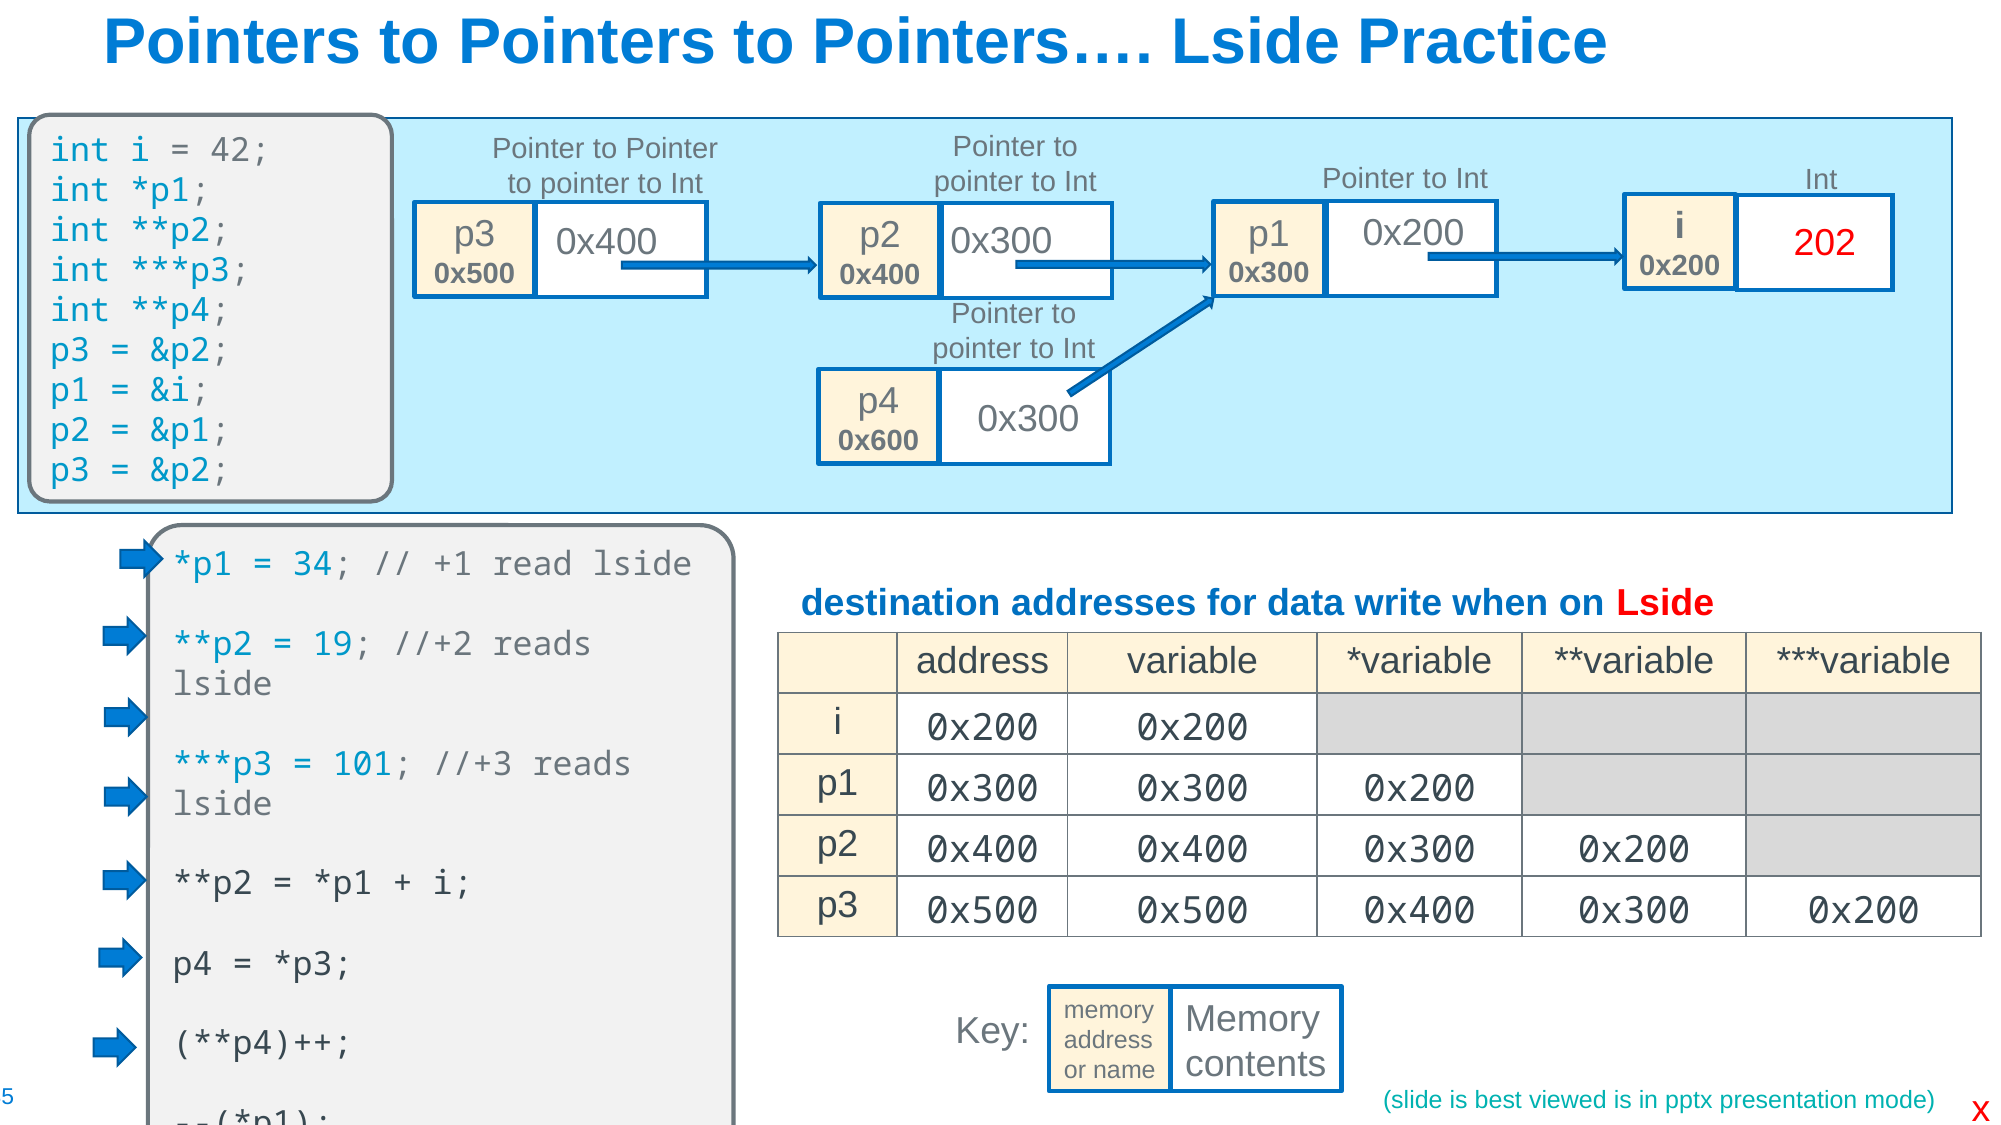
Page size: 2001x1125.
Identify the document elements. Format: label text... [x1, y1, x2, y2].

table_header ***variable [1747, 633, 1980, 692]
table_cell p3 [779, 877, 896, 936]
text_box memory address or name [1049, 986, 1170, 1091]
table_cell p2 [779, 816, 896, 875]
table_cell [1523, 694, 1745, 753]
text_box Memory contents [1170, 986, 1342, 1091]
table_cell 0x400 [1318, 877, 1521, 936]
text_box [961, 339, 1228, 447]
text_box int i = 42; int *p1; int **p2; int ***p3; int **p4; p3 = &p2; p1 = &i; p2 = &p1; p3 = &p2; [29, 114, 392, 502]
table_cell 0x200 [1318, 755, 1521, 814]
table_cell p1 [779, 755, 896, 814]
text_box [1346, 200, 1623, 264]
text_box Key: [940, 999, 1046, 1059]
table_cell 0x200 [1747, 877, 1980, 936]
table_cell 0x300 [1523, 877, 1745, 936]
title Pointers to Pointers to Pointers…. Lside Practice [88, 0, 1814, 85]
table_cell 0x200 [898, 694, 1067, 753]
text_box [103, 776, 149, 818]
text_box (slide is best viewed is in pptx presentation mode) [1368, 1075, 1952, 1121]
table_cell [1747, 755, 1980, 814]
table_cell 0x400 [1068, 816, 1316, 875]
table_cell 0x200 [1068, 694, 1316, 753]
text_box [102, 615, 148, 657]
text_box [820, 120, 1114, 299]
table_cell 0x300 [1068, 755, 1316, 814]
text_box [818, 286, 1112, 466]
table_cell [1747, 816, 1980, 875]
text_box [1213, 152, 1521, 298]
table_cell i [779, 694, 896, 753]
table_header [779, 633, 896, 692]
text_box [17, 117, 1953, 514]
table_cell 0x400 [898, 816, 1067, 875]
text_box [540, 209, 816, 273]
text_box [414, 121, 745, 298]
table_cell 0x500 [1068, 877, 1316, 936]
text_box [92, 1026, 138, 1068]
table_cell 0x300 [1318, 816, 1521, 875]
table_cell [1747, 694, 1980, 753]
text_box [103, 696, 149, 738]
table_header variable [1068, 633, 1316, 692]
text_box *p1 = 34; // +1 read lside **p2 = 19; //+2 reads lside ***p3 = 101; //+3 reads lside **p2 = *p1 + i; p4 = *p3; (**p4)++; --(*p1); [147, 525, 734, 1125]
table_header address [898, 633, 1067, 692]
table_header **variable [1523, 633, 1745, 692]
table_cell 0x500 [898, 877, 1067, 936]
text_box [102, 859, 148, 901]
text_box x [1956, 1076, 2000, 1125]
table_cell 0x200 [1523, 816, 1745, 875]
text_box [1624, 152, 1899, 291]
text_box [934, 208, 1211, 272]
text_box destination addresses for data write when on Lside [786, 570, 1730, 631]
text_box [98, 937, 143, 978]
text_box [119, 538, 164, 580]
table_header *variable [1318, 633, 1521, 692]
table_cell 0x300 [898, 755, 1067, 814]
table_cell [1523, 755, 1745, 814]
table_cell [1318, 694, 1521, 753]
